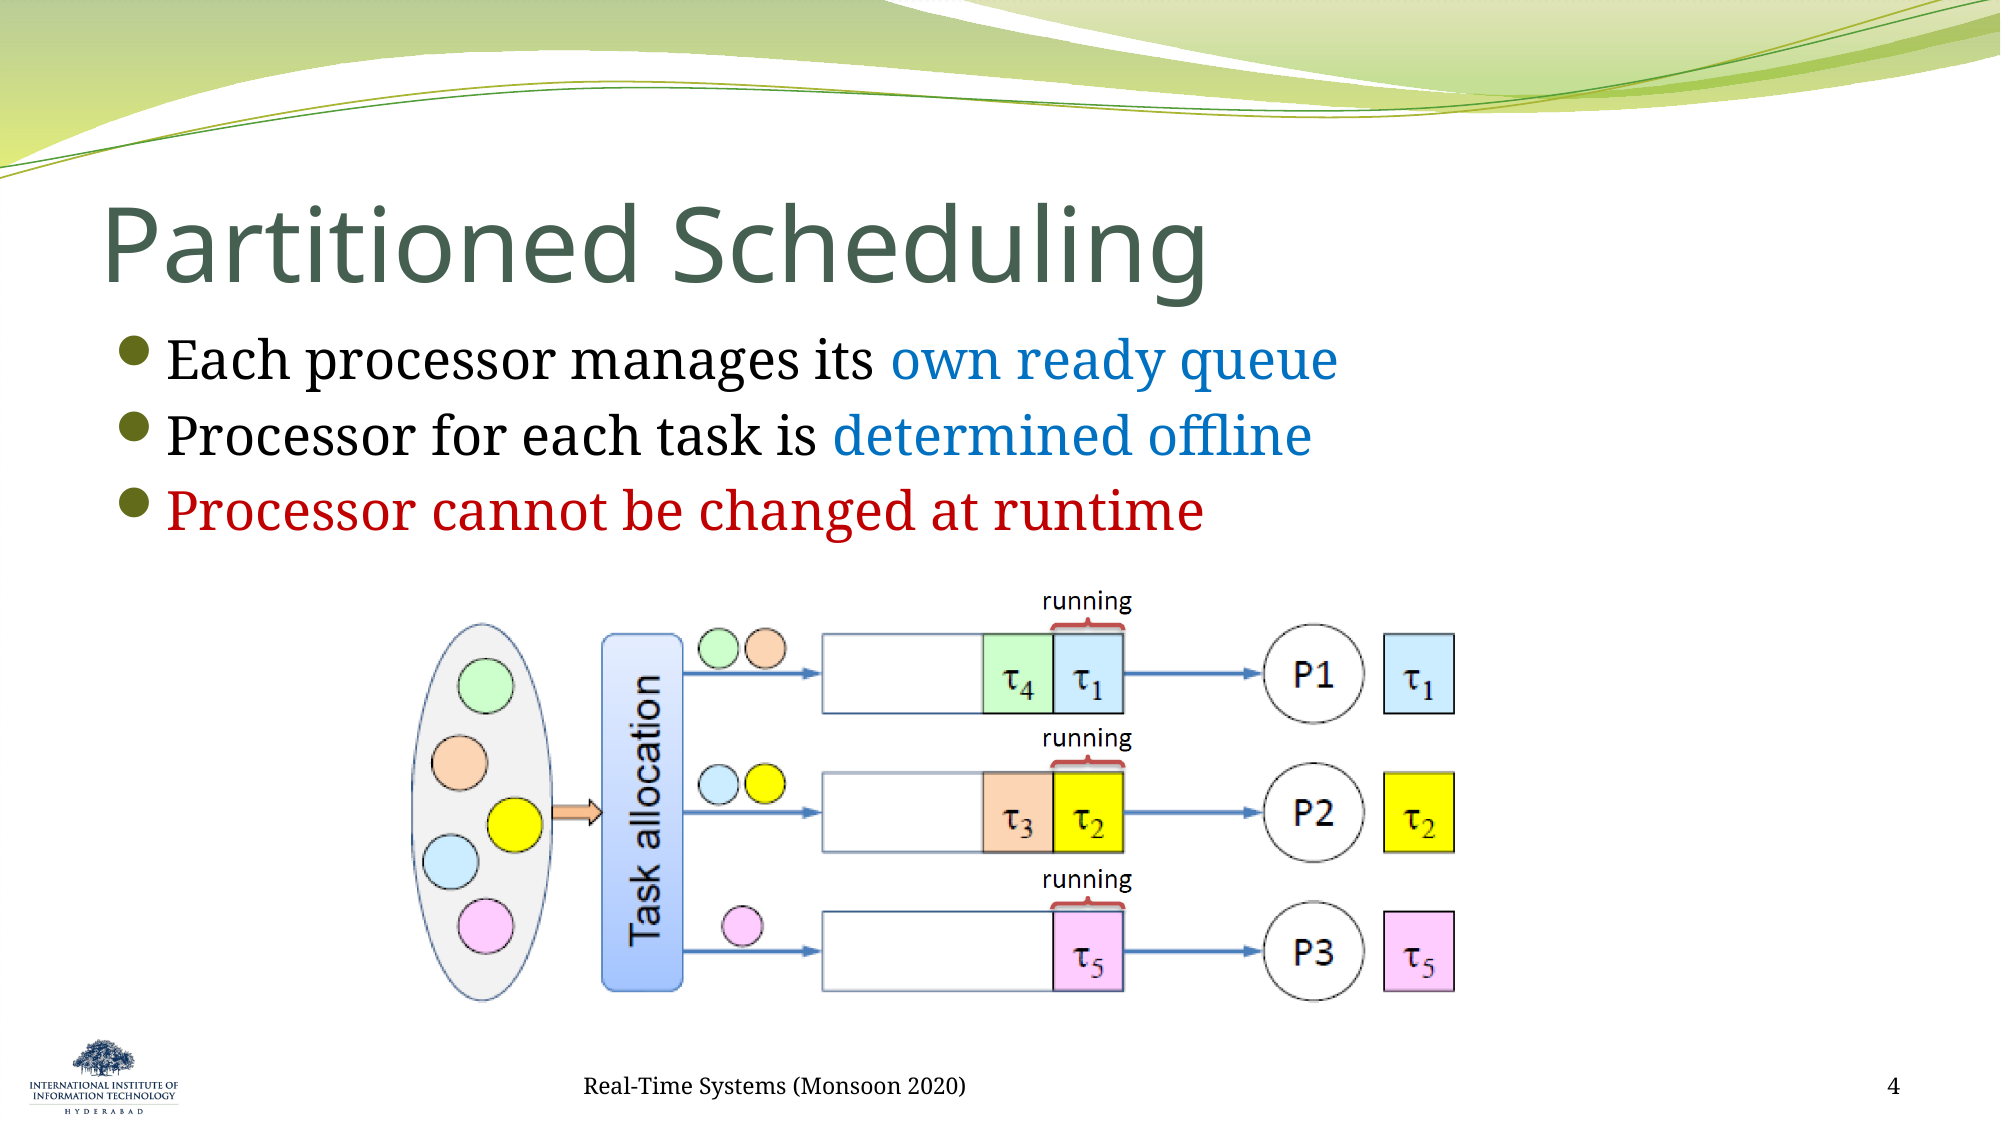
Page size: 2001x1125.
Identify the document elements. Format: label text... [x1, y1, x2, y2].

picture [26, 1036, 182, 1117]
footer Real-Time Systems (Monsoon 2020) [583, 1042, 1317, 1103]
list Each processor manages its own ready queue Processor for each task is determined offline Processor cannot be changed at runtime [99, 317, 1900, 1038]
slide_number 4 [1733, 1042, 1900, 1103]
picture [405, 578, 1465, 1010]
title Partitioned Scheduling [99, 115, 1900, 303]
